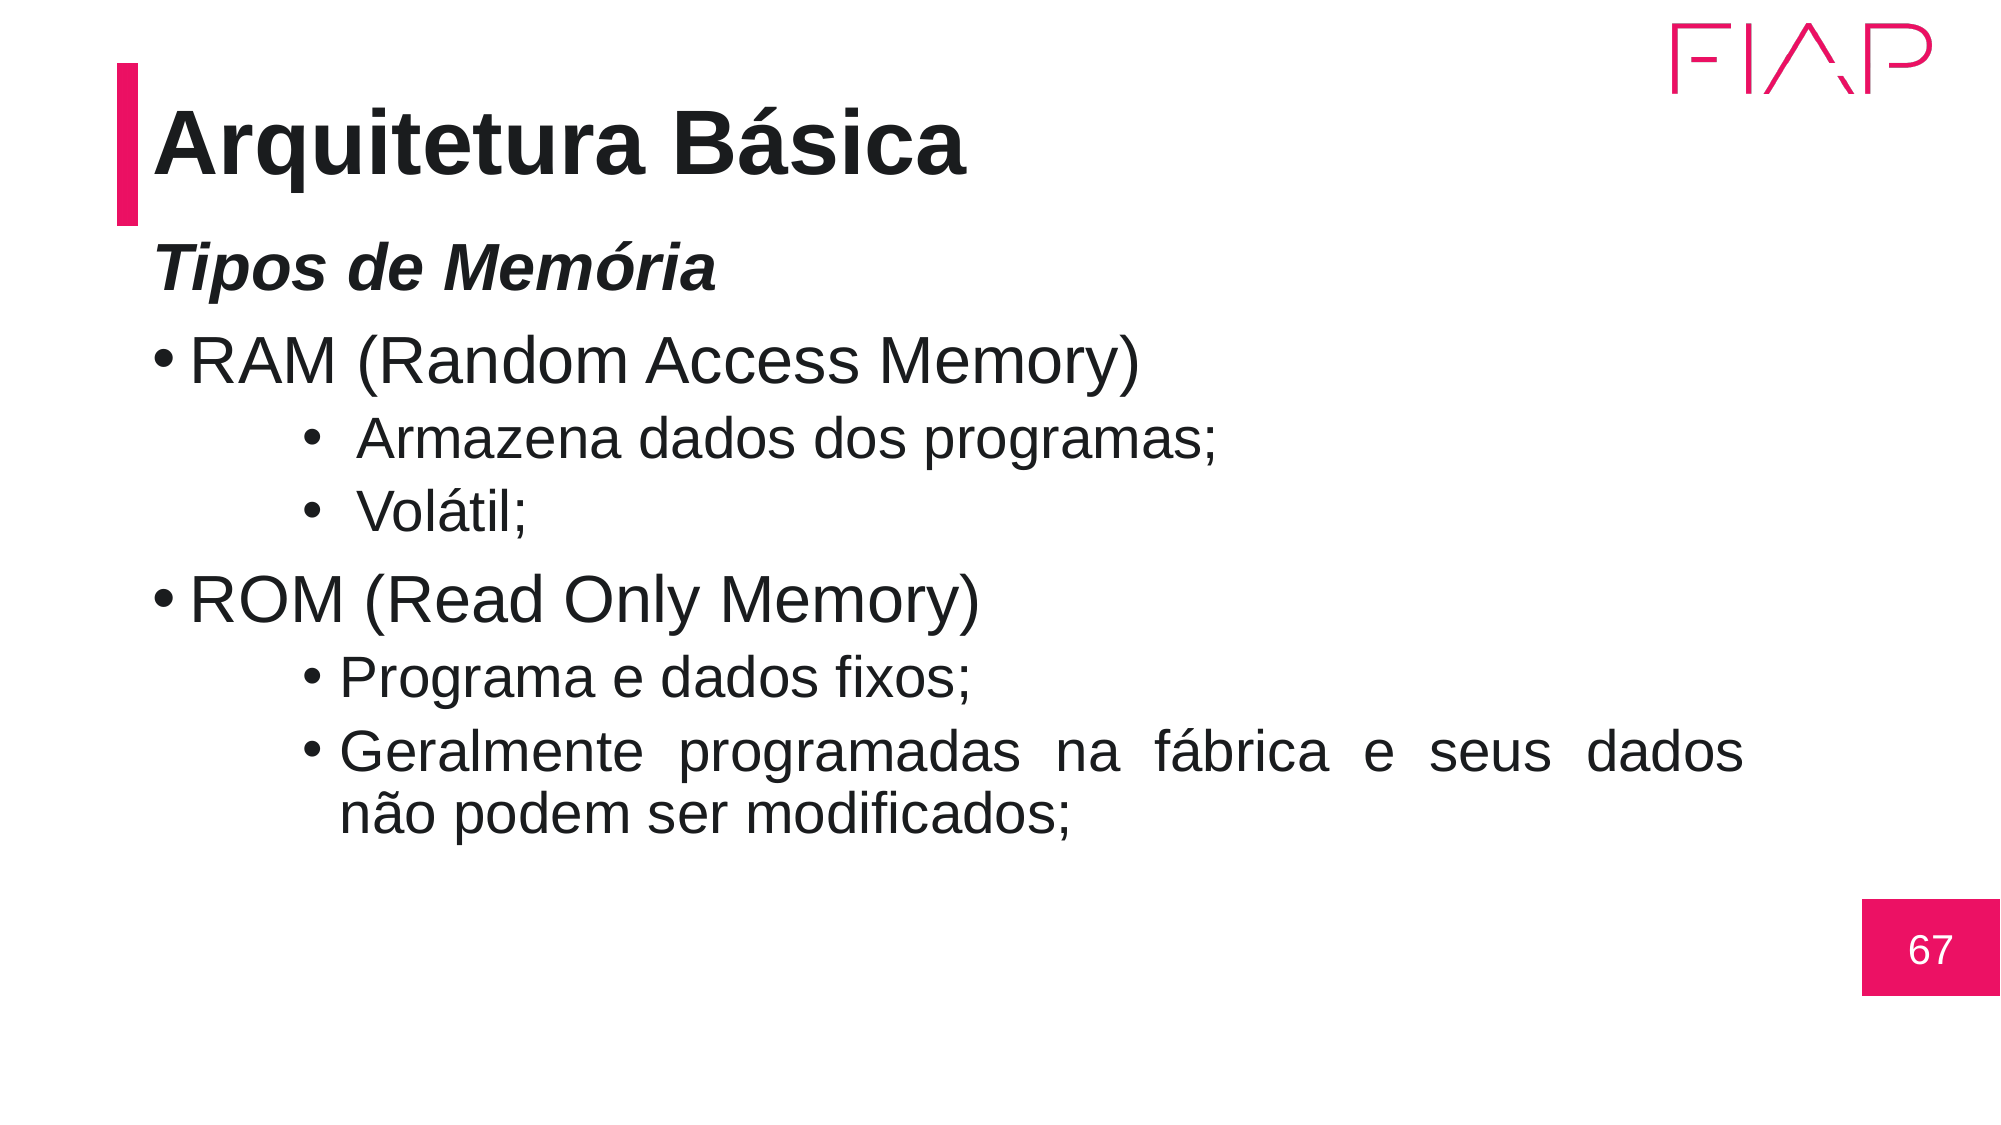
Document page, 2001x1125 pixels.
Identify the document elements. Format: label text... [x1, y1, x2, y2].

list Tipos de Memória RAM (Random Access Memory) Armazena dados dos programas; Volátil; ROM (Read Only Memory) Programa e dados fixos; Geralmente programadas na fábrica e seus dados não podem ser modificados; [137, 225, 1763, 1007]
title Arquitetura Básica [137, 63, 1863, 226]
slide_number 67 [1862, 917, 2000, 978]
picture [117, 63, 137, 226]
picture [1862, 899, 2000, 917]
picture [1672, 23, 1932, 94]
picture [1862, 978, 2000, 996]
